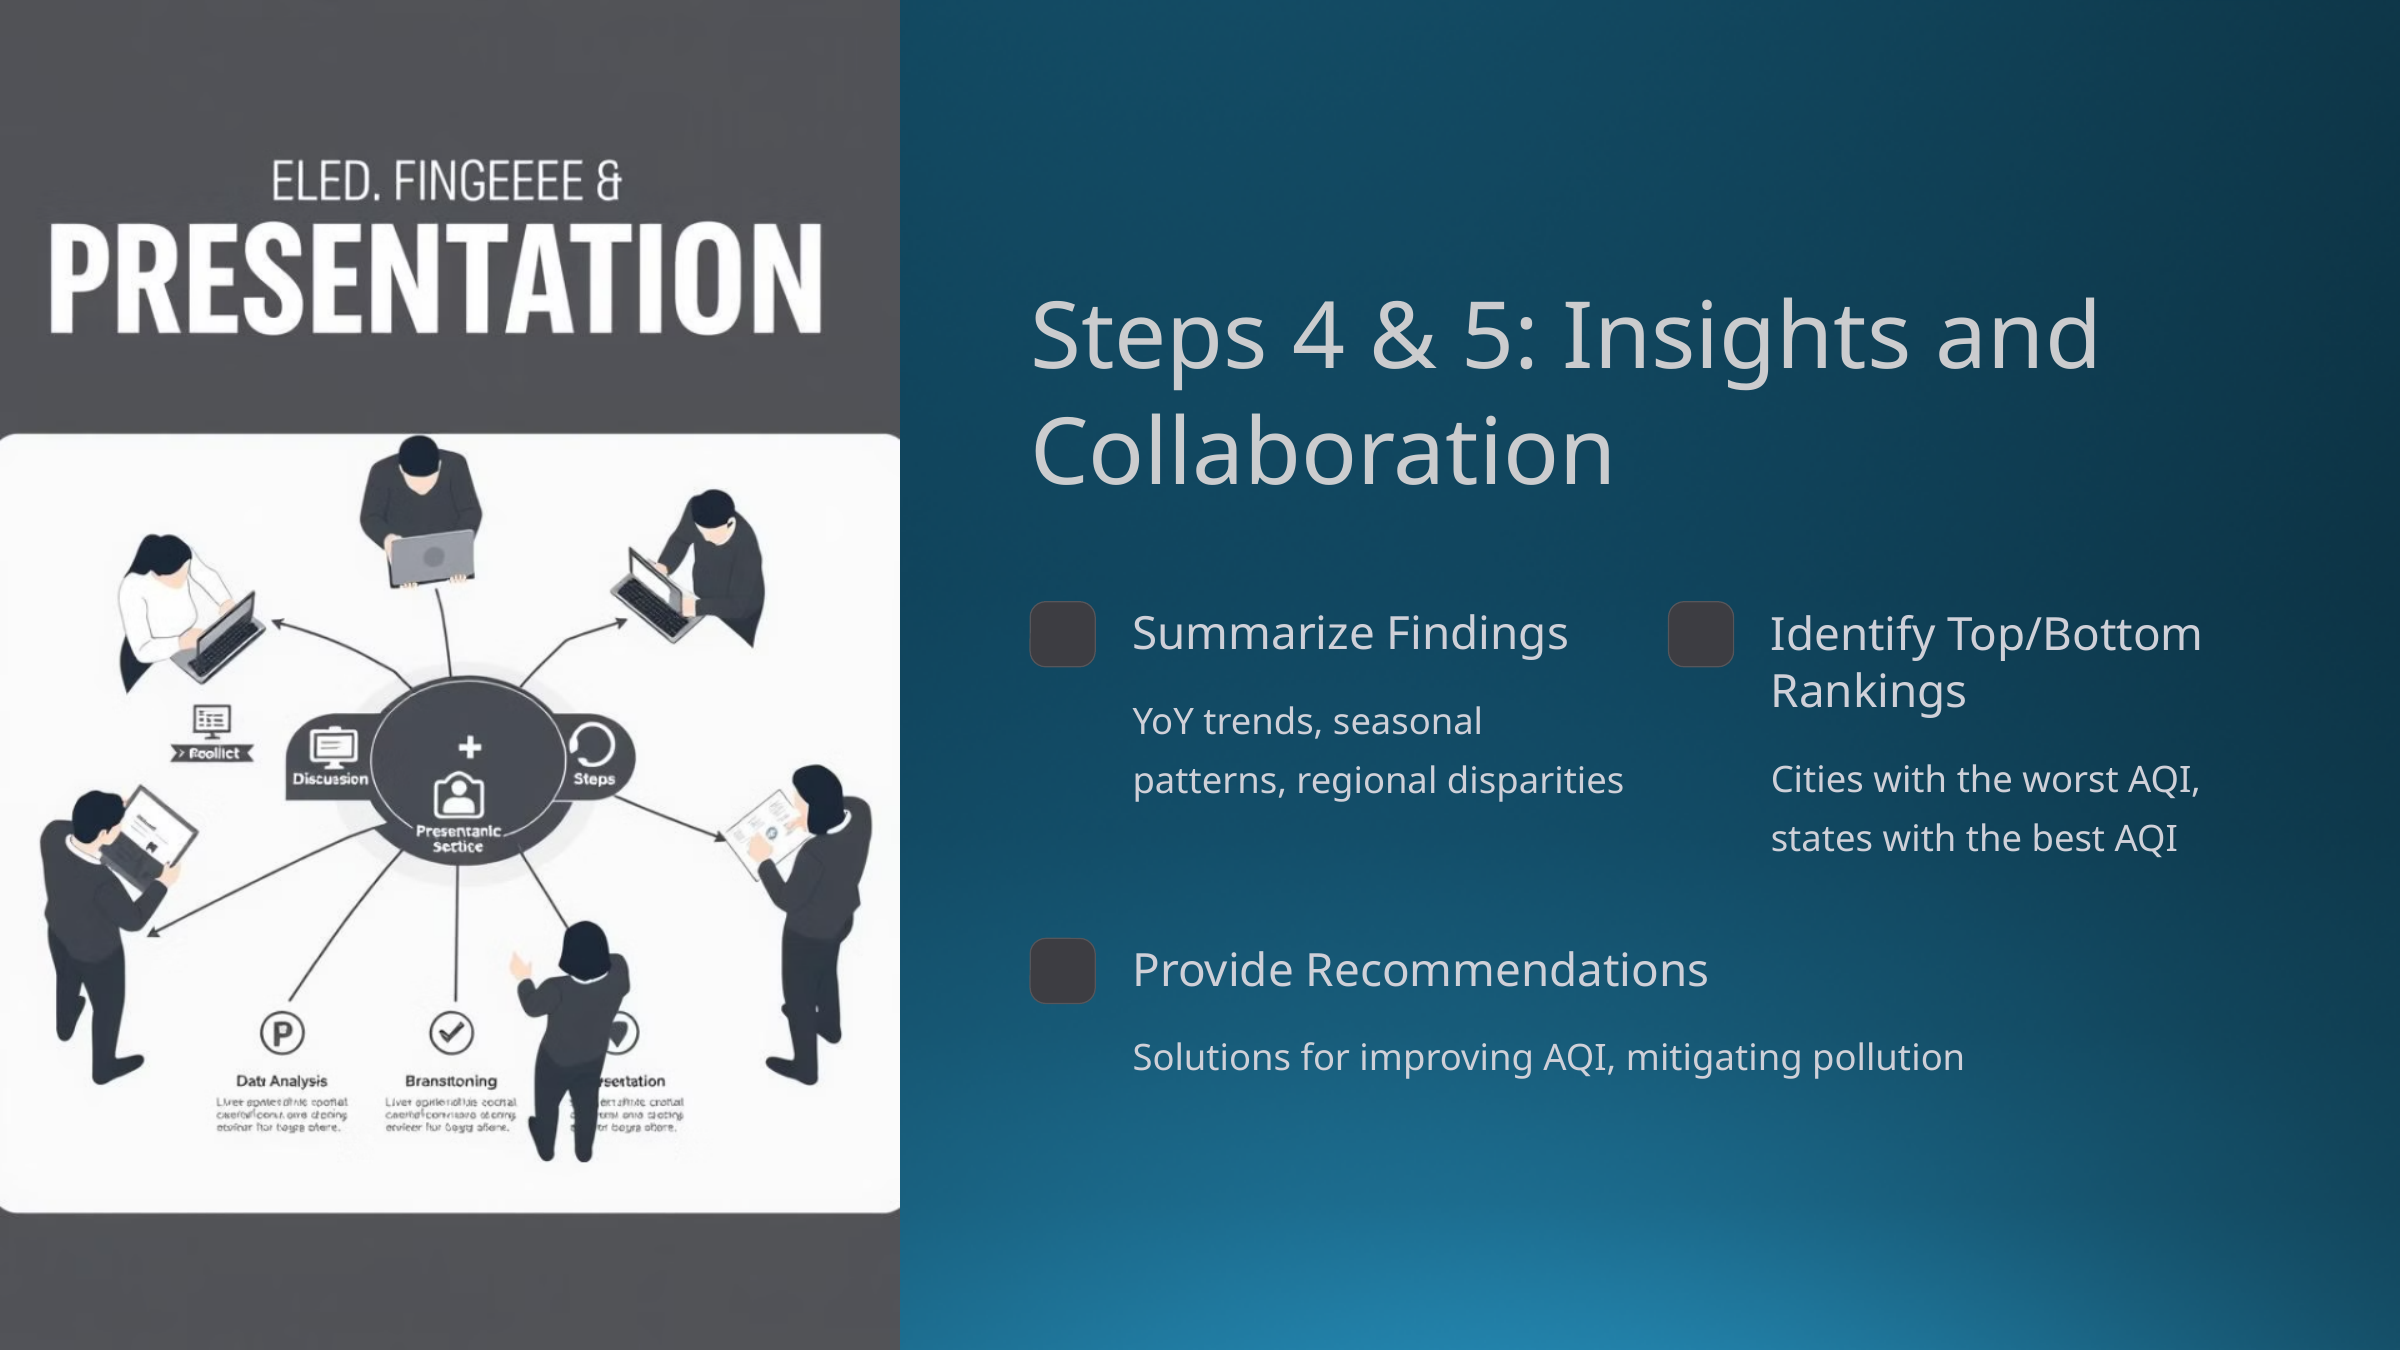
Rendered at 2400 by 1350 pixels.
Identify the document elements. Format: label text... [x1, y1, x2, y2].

text_box Identify Top/Bottom Rankings [1770, 601, 2270, 718]
text_box Solutions for improving AQI, mitigating pollution [1132, 1018, 2270, 1079]
text_box Provide Recommendations [1132, 938, 1725, 997]
picture [0, 0, 2400, 1350]
text_box Cities with the worst AQI, states with the best AQI [1770, 740, 2270, 860]
text_box [1030, 601, 1096, 667]
text_box YoY trends, seasonal patterns, regional disparities [1132, 682, 1632, 802]
text_box Steps 4 & 5: Insights and Collaboration [1030, 271, 2270, 504]
text_box [1668, 601, 1734, 667]
text_box Summarize Findings [1132, 601, 1598, 660]
text_box [1030, 938, 1096, 1004]
